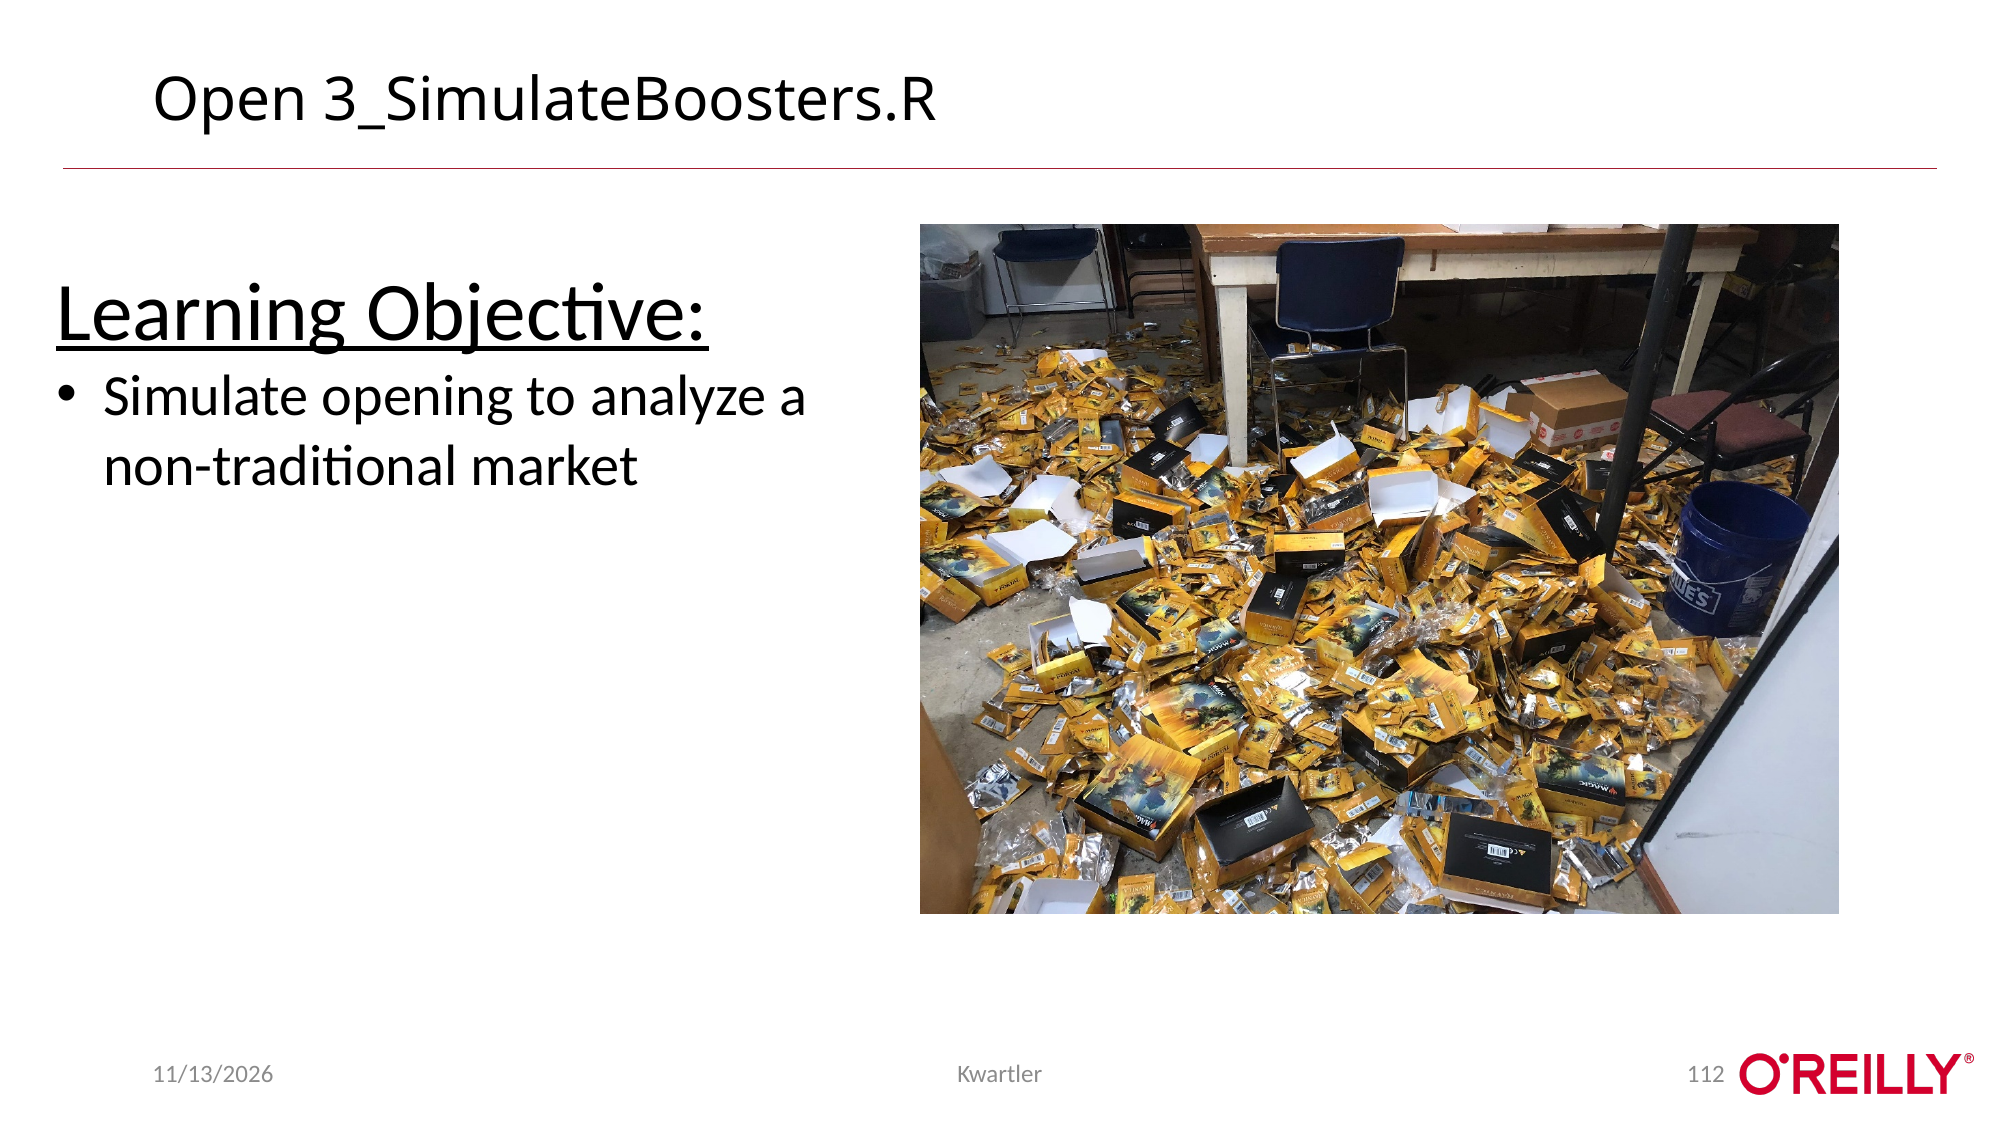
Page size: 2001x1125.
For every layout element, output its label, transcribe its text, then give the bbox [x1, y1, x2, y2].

text_box Learning Objective: Simulate opening to analyze a non-traditional market [41, 249, 825, 505]
picture [920, 224, 1839, 914]
picture [1741, 1050, 1975, 1096]
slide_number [137, 1042, 588, 1103]
footer Kwartler [662, 1042, 1338, 1103]
title Open 3_SimulateBoosters.R [137, 59, 1863, 142]
text_box 112 [1412, 1042, 1741, 1103]
